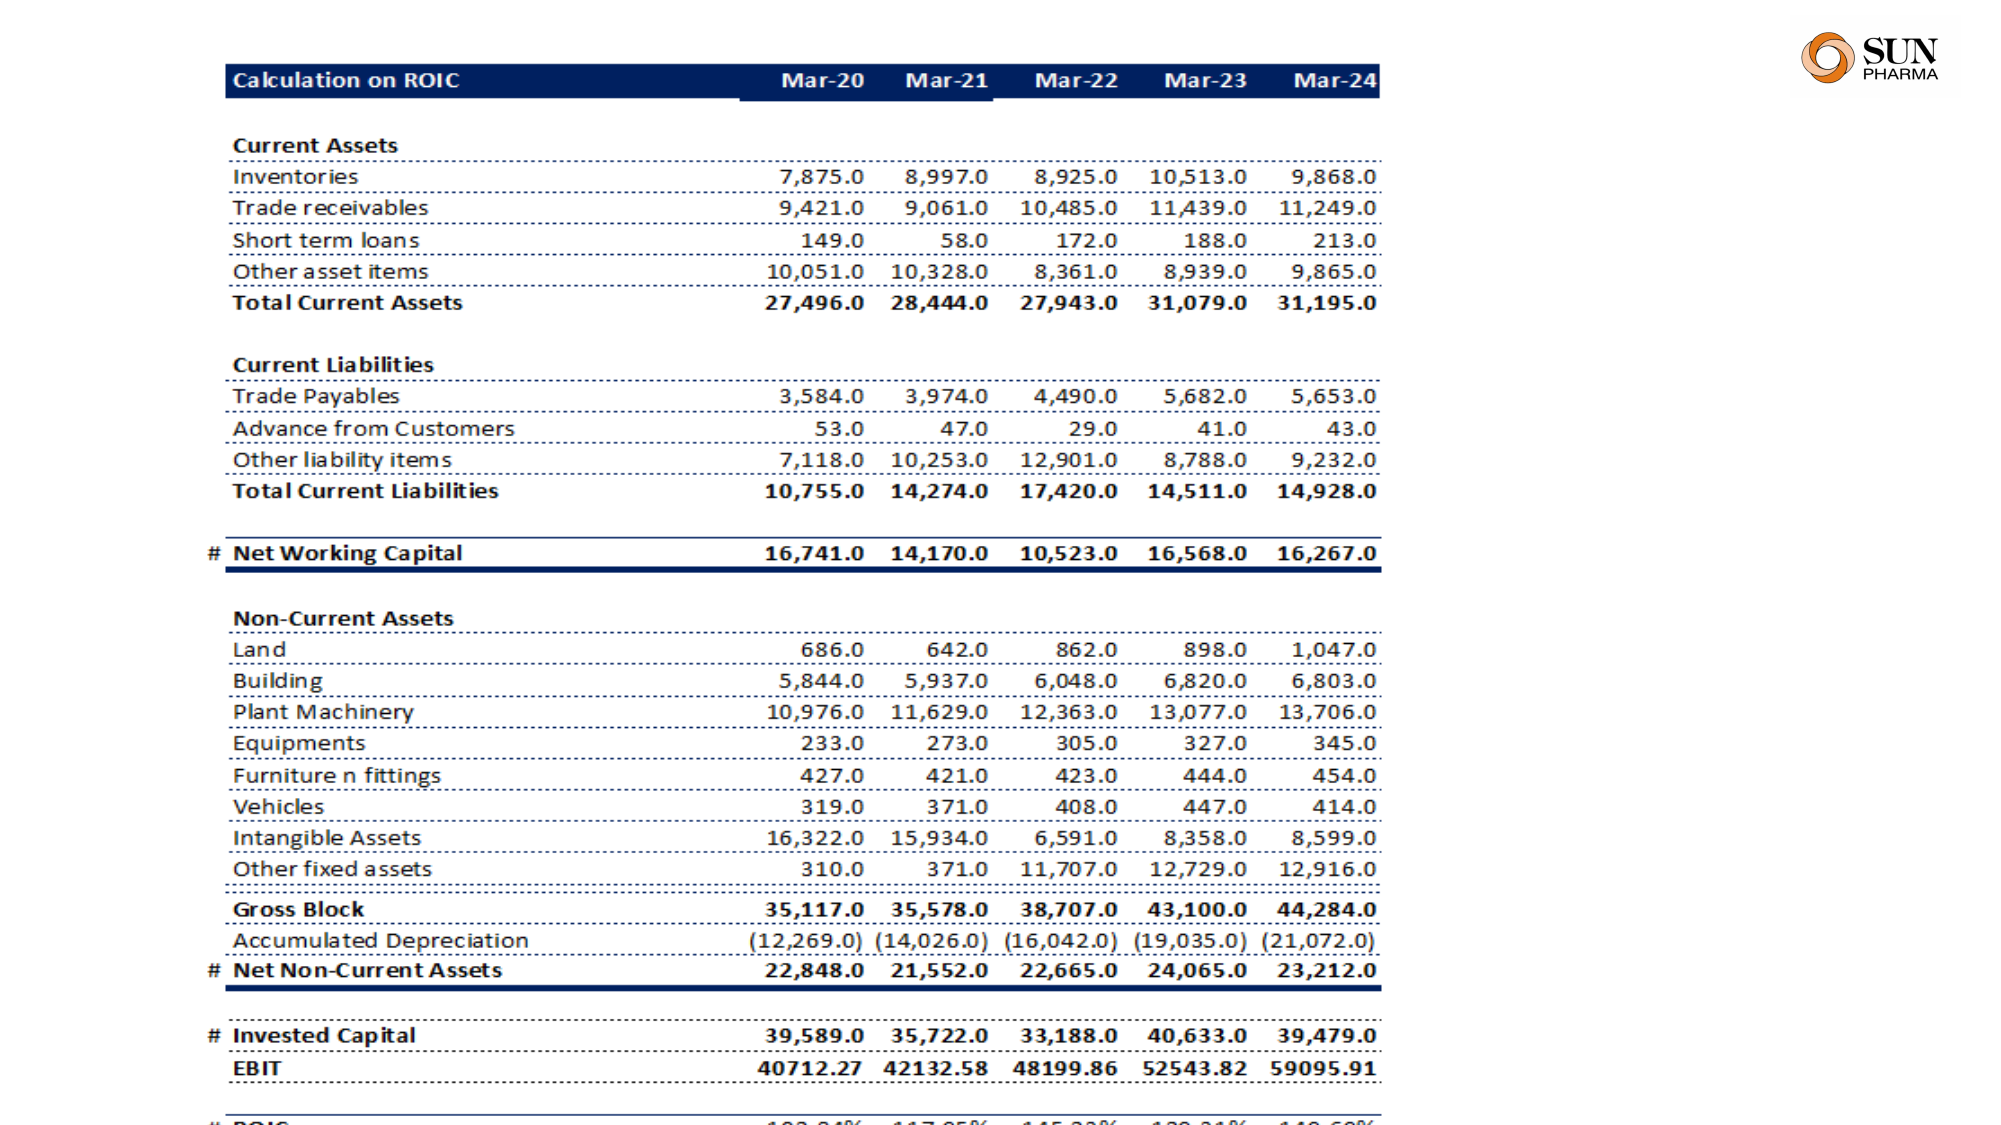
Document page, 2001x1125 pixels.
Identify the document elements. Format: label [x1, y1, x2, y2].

list [154, 15, 1443, 1125]
picture [1790, 15, 1961, 98]
